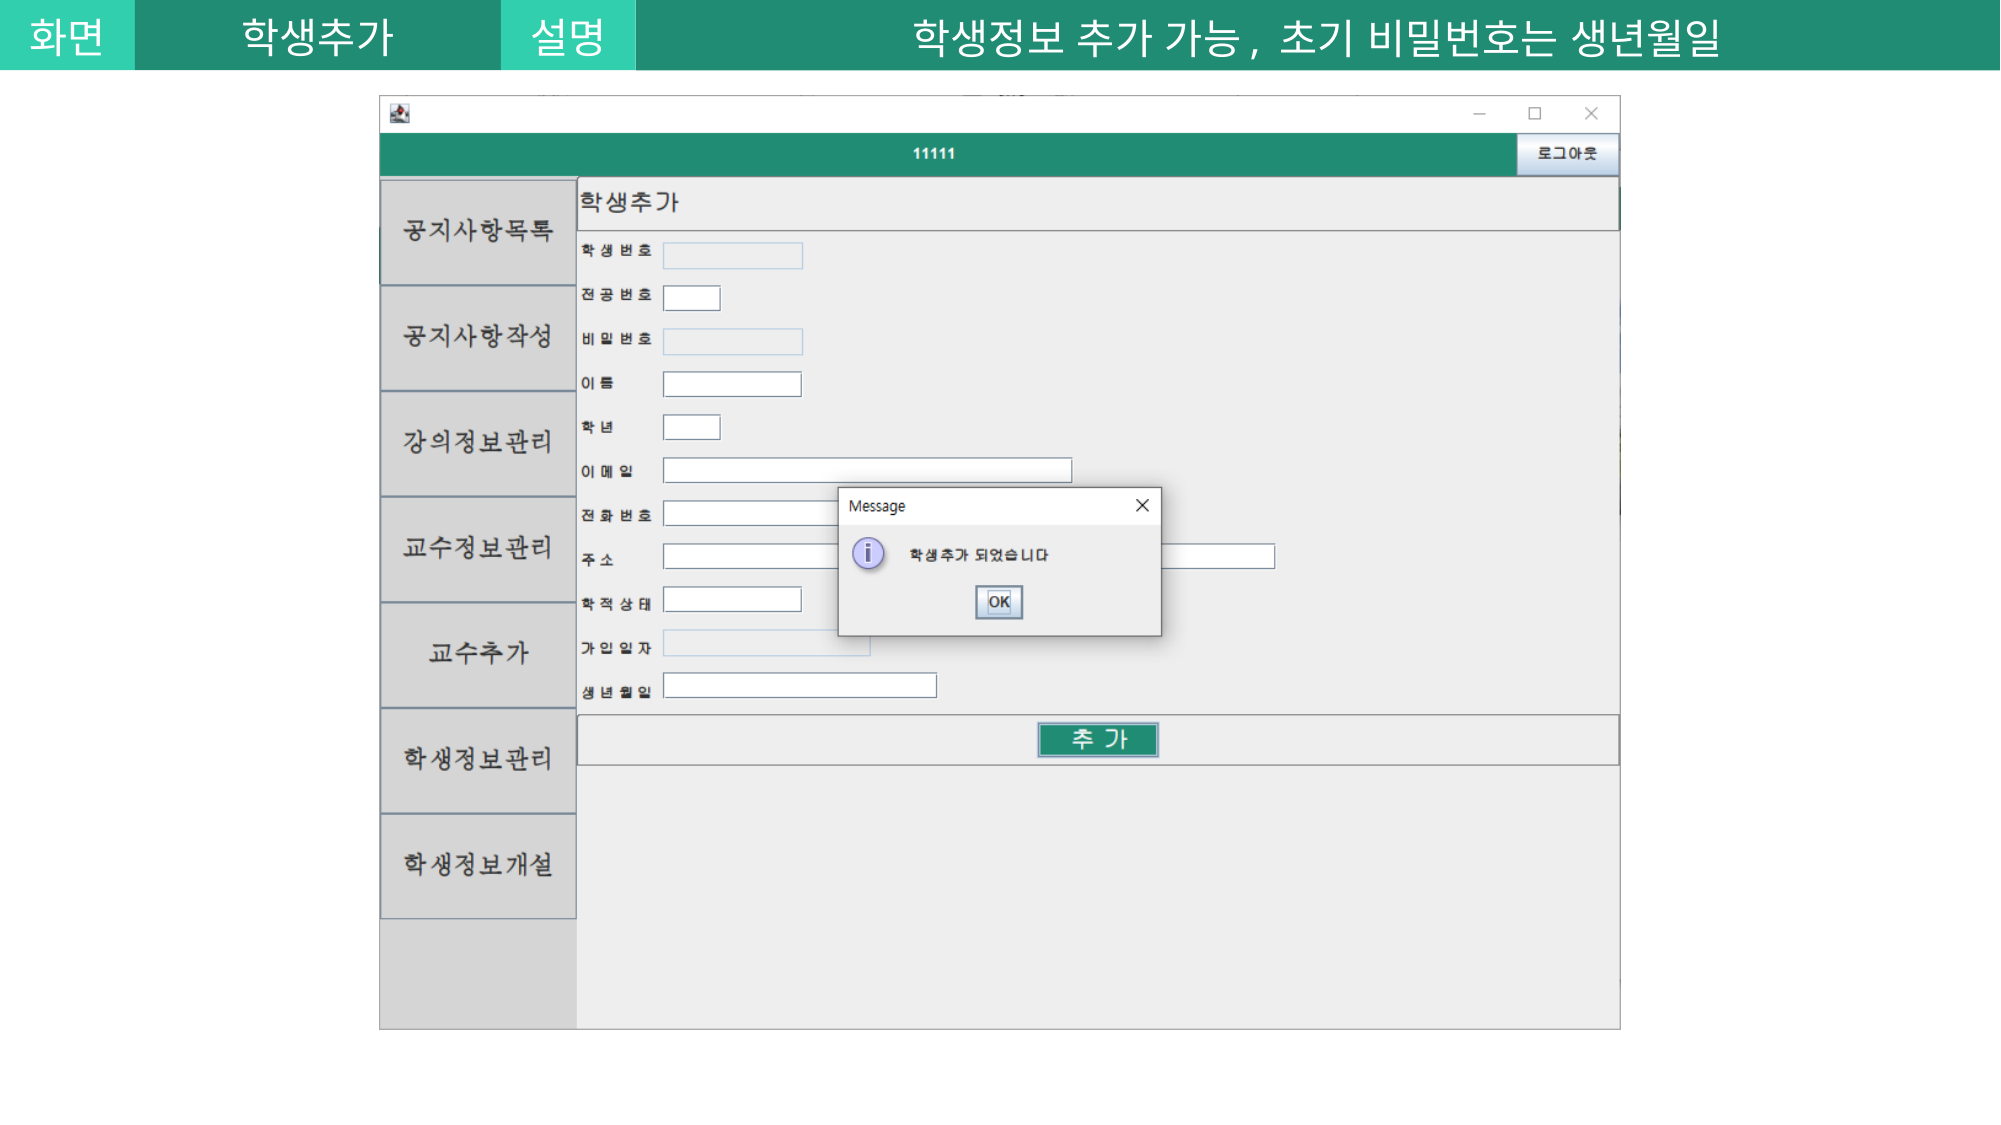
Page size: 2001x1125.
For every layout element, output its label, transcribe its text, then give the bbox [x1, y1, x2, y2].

text_box 학생정보 추가 가능, 초기 비밀번호는 생년월일 [635, 0, 2000, 71]
subtitle 화면 [0, 0, 134, 71]
text_box 학생추가 [134, 0, 500, 71]
picture [379, 95, 1621, 1030]
text_box 설명 [500, 0, 635, 71]
